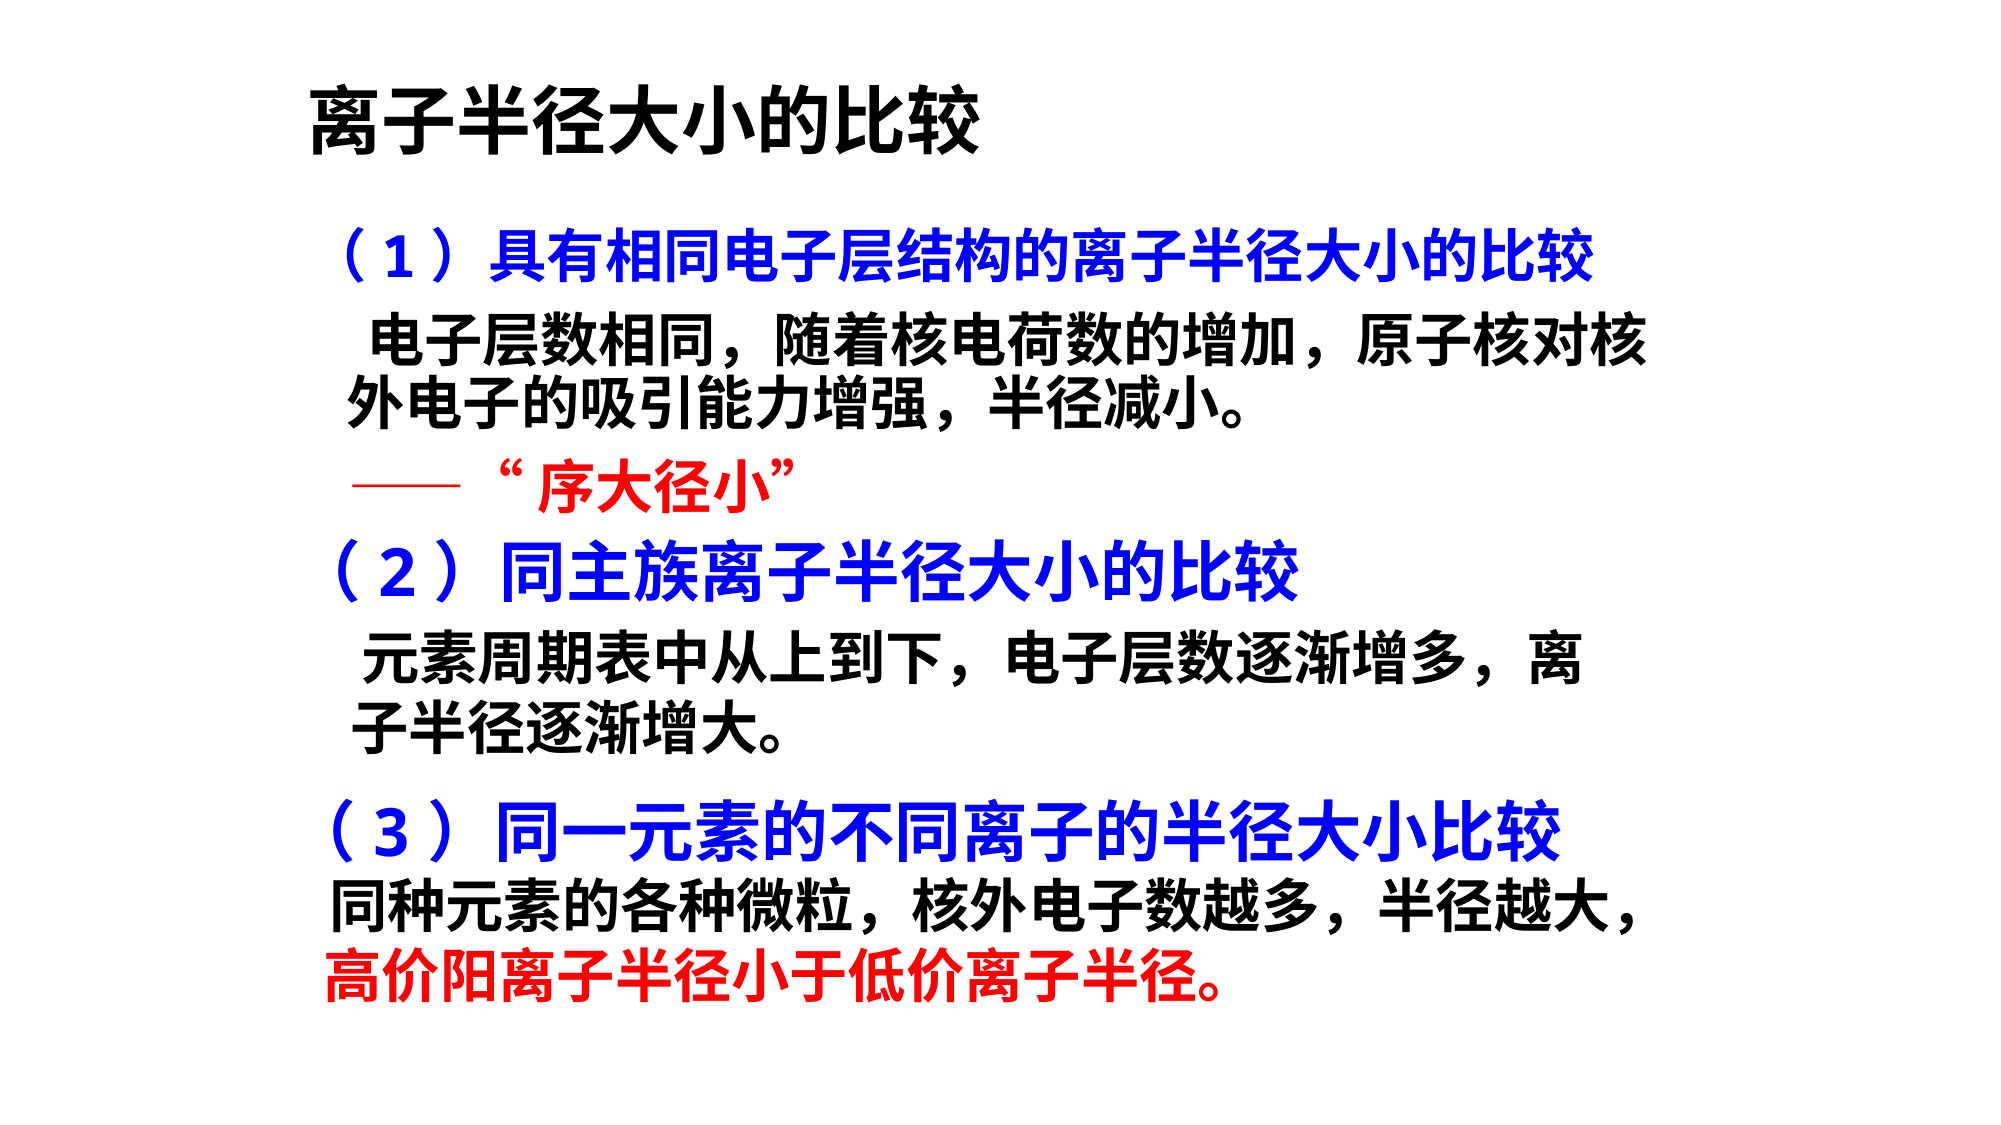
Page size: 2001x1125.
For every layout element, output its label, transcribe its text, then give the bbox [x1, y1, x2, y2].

list （1）具有相同电子层结构的离子半径大小的比较 电子层数相同，随着核电荷数的增加，原子核对核外电子的吸引能力增强，半径减小。 ——“序大径小” [293, 219, 1700, 544]
text_box （3）同一元素的不同离子的半径大小比较 同种元素的各种微粒，核外电子数越多，半径越大， 高价阳离子半径小于低价离子半径。 [274, 781, 1745, 1087]
text_box （2）同主族离子半径大小的比较 元素周期表中从上到下，电子层数逐渐增多，离子半径逐渐增大。 [279, 522, 1630, 781]
title 离子半径大小的比较 [291, 30, 1642, 219]
